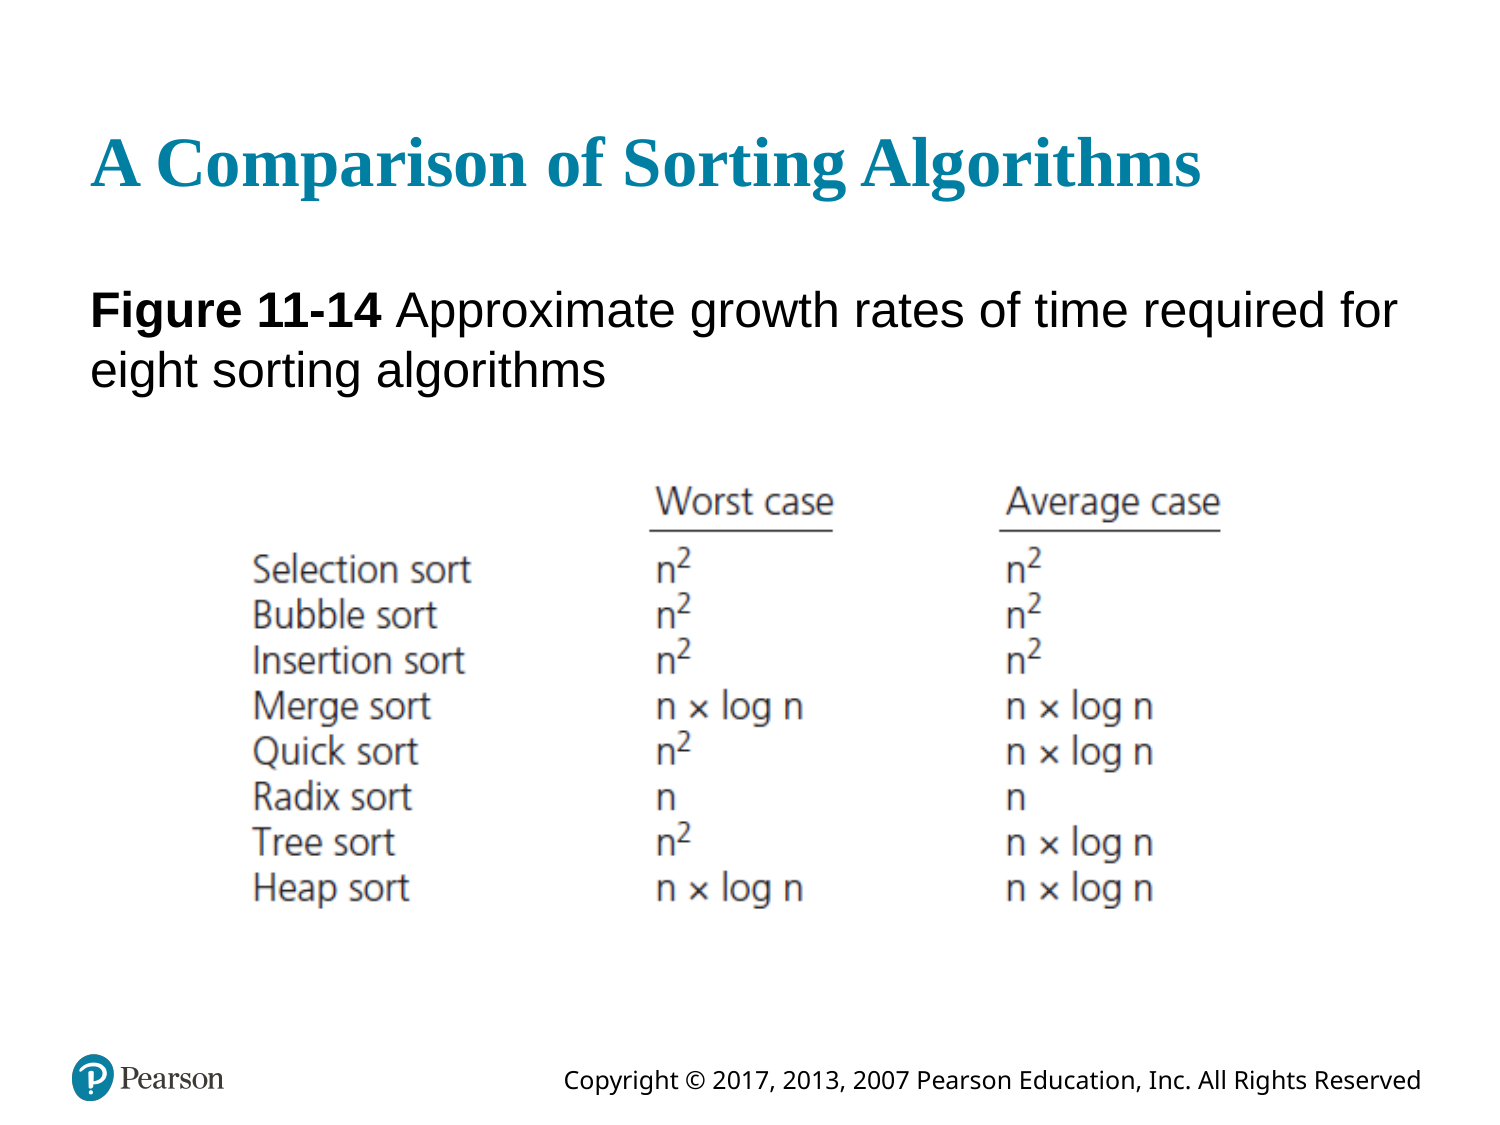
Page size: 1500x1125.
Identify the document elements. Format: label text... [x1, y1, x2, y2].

picture [80, 1063, 106, 1088]
title A Comparison of Sorting Algorithms [75, 35, 1425, 216]
picture [194, 447, 1306, 945]
picture [72, 1054, 88, 1070]
picture [98, 1054, 224, 1101]
list Figure 11-14 Approximate growth rates of time required for eight sorting algorithms [75, 262, 1425, 401]
picture [72, 1087, 83, 1101]
